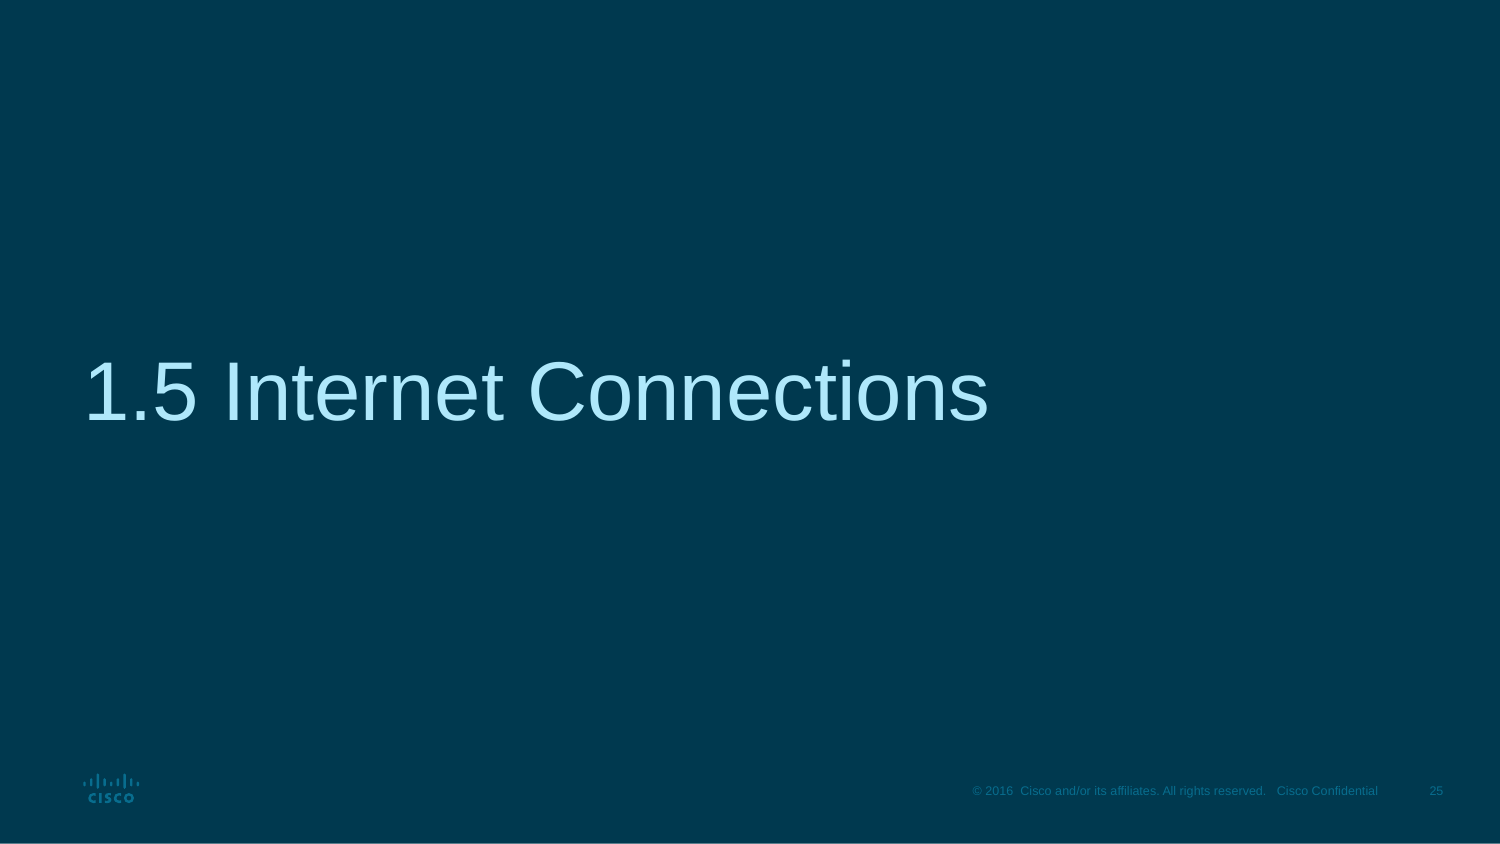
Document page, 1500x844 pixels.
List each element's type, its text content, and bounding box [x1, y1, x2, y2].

title 1.5 Internet Connections [68, 150, 1419, 446]
